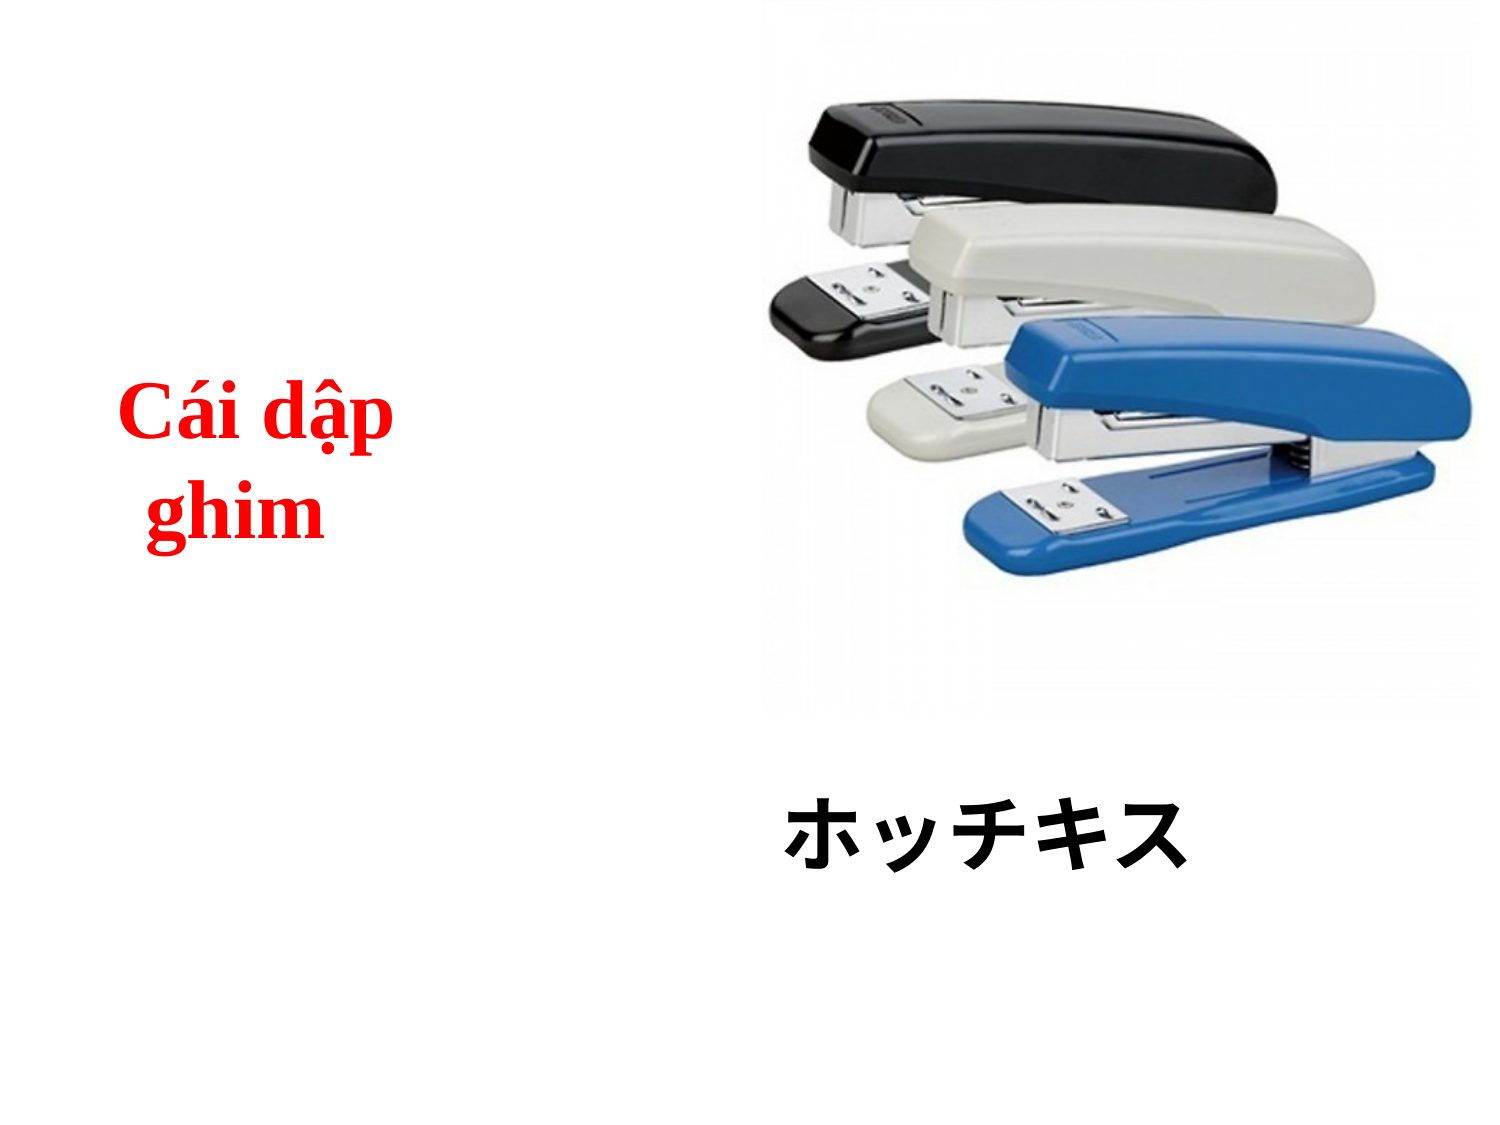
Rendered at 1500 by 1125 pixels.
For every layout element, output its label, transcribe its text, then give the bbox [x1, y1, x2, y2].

text_box ホッチキス [600, 774, 1375, 890]
picture [762, 0, 1479, 717]
text_box Cái dập ghim [74, 347, 438, 563]
